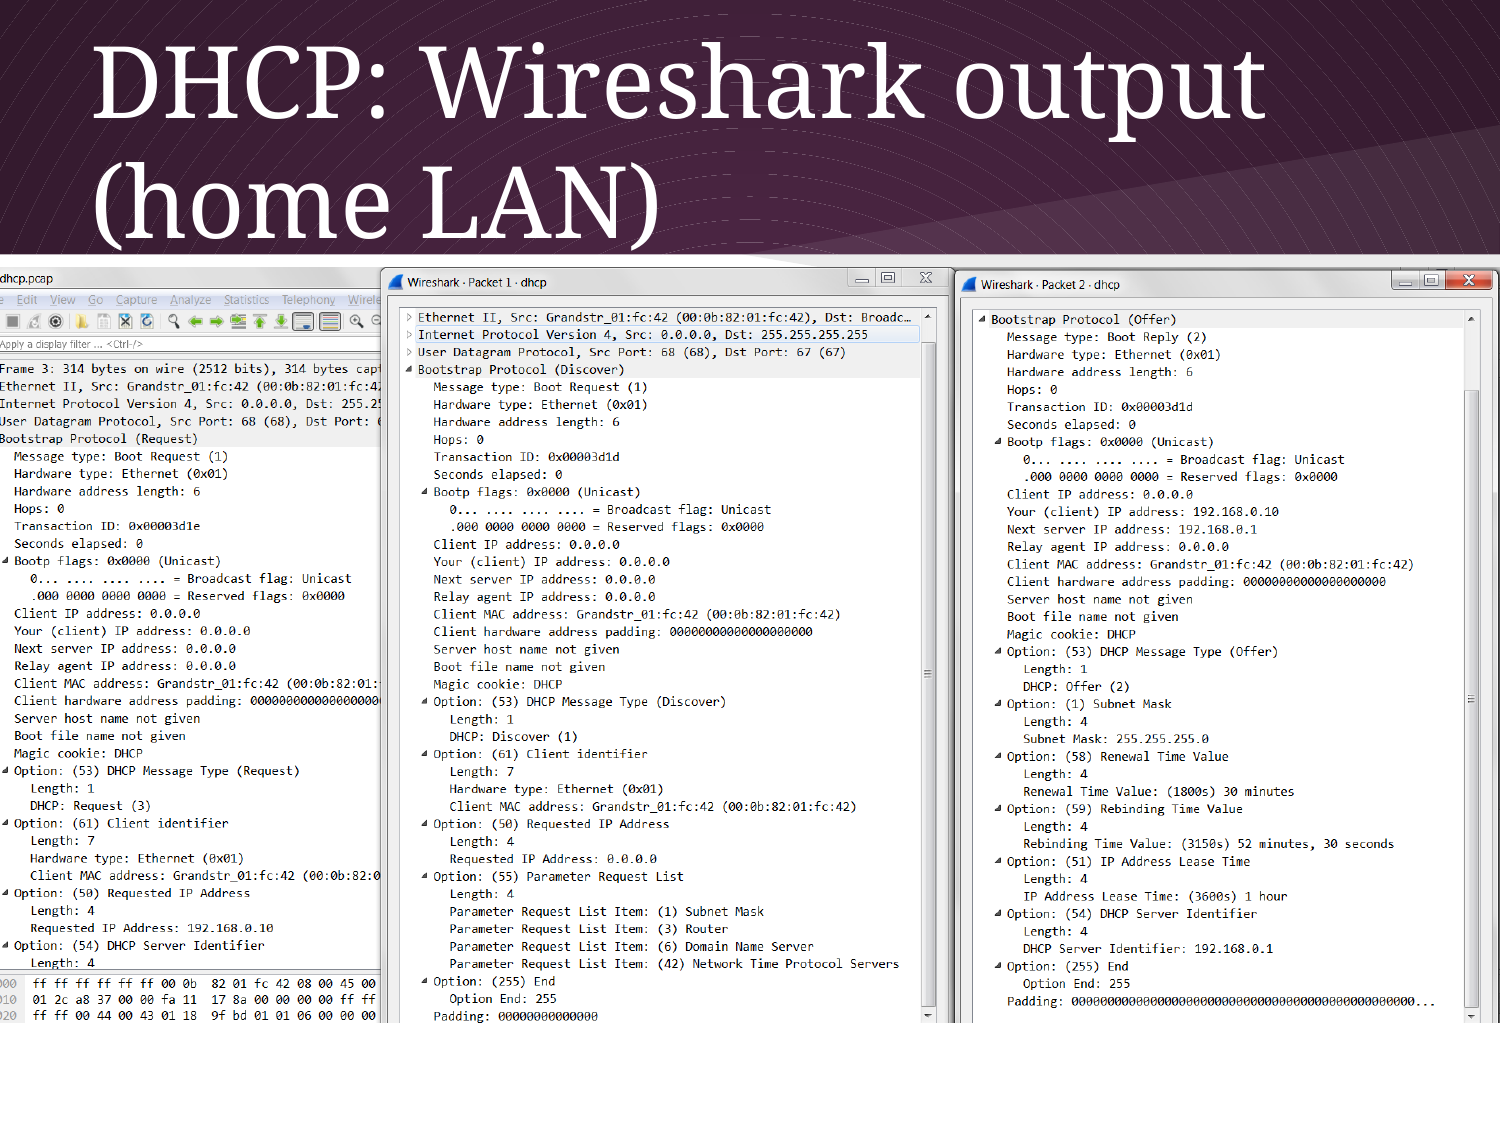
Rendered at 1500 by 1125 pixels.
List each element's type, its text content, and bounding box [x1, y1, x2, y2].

picture [0, 266, 1500, 1023]
title DHCP: Wireshark output (home LAN) [75, 45, 1500, 233]
